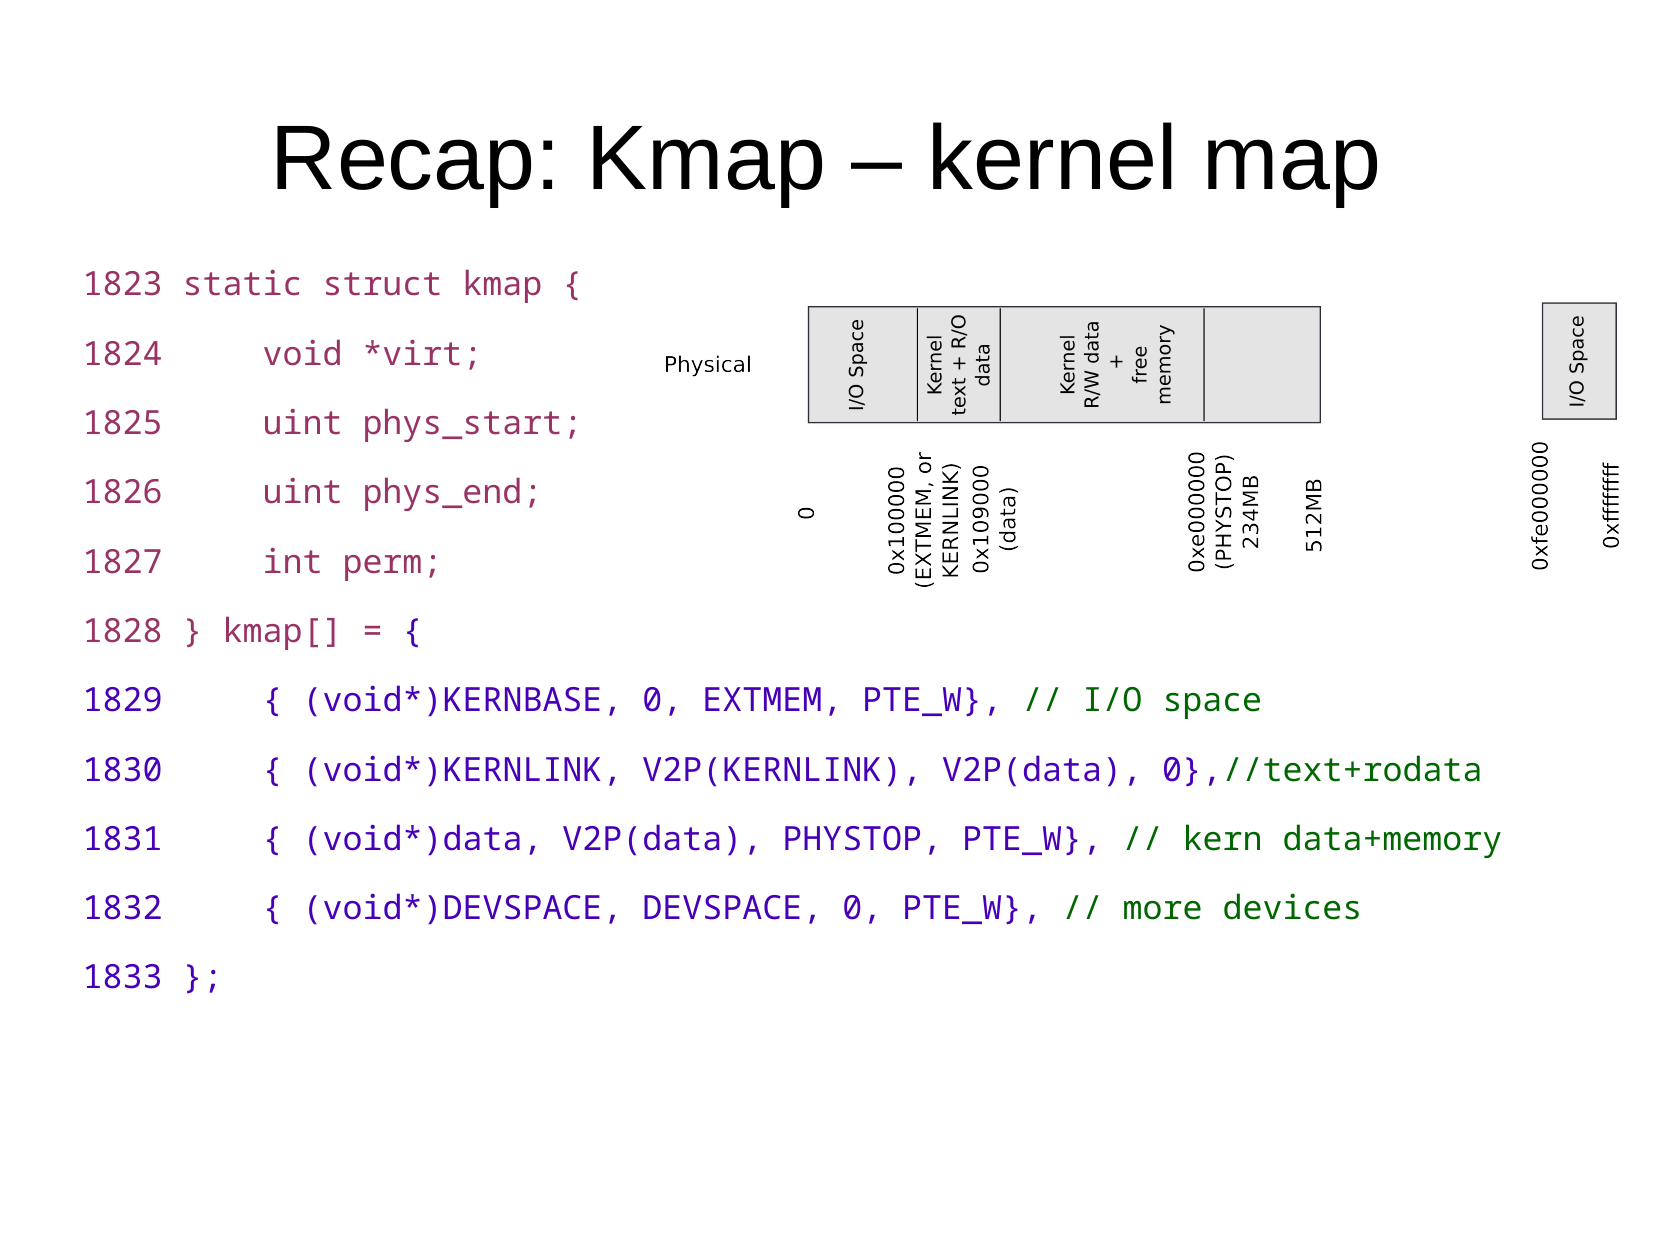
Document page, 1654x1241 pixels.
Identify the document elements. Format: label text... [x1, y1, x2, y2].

list 1823 static struct kmap { 1824 void *virt; 1825 uint phys_start; 1826 uint phys_end; 1827 int perm; 1828 } kmap[] = { 1829 { (void*)KERNBASE, 0, EXTMEM, PTE_W}, // I/O space 1830 { (void*)KERNLINK, V2P(KERNLINK), V2P(data), 0},//text+rodata 1831 { (void*)data, V2P(data), PHYSTOP, PTE_W}, // kern data+memory 1832 { (void*)DEVSPACE, DEVSPACE, 0, PTE_W}, // more devices 1833 }; [82, 262, 1650, 1163]
picture [666, 301, 1619, 588]
title Recap: Kmap – kernel map [82, 49, 1571, 257]
